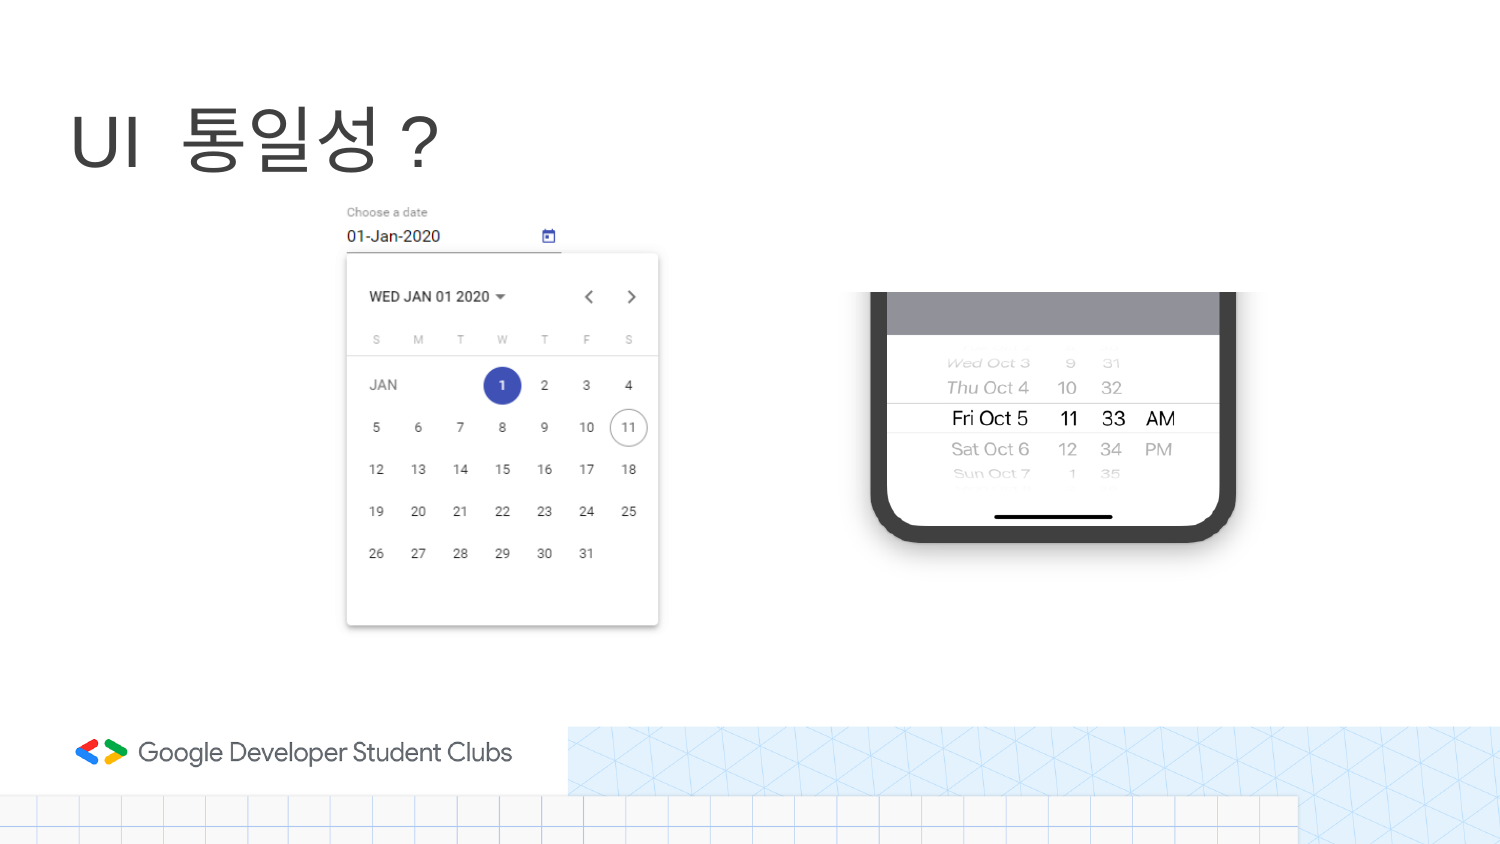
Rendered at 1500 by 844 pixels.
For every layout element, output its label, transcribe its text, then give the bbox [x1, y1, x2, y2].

picture [0, 0, 1500, 844]
title UI 통일성? [54, 79, 1406, 251]
